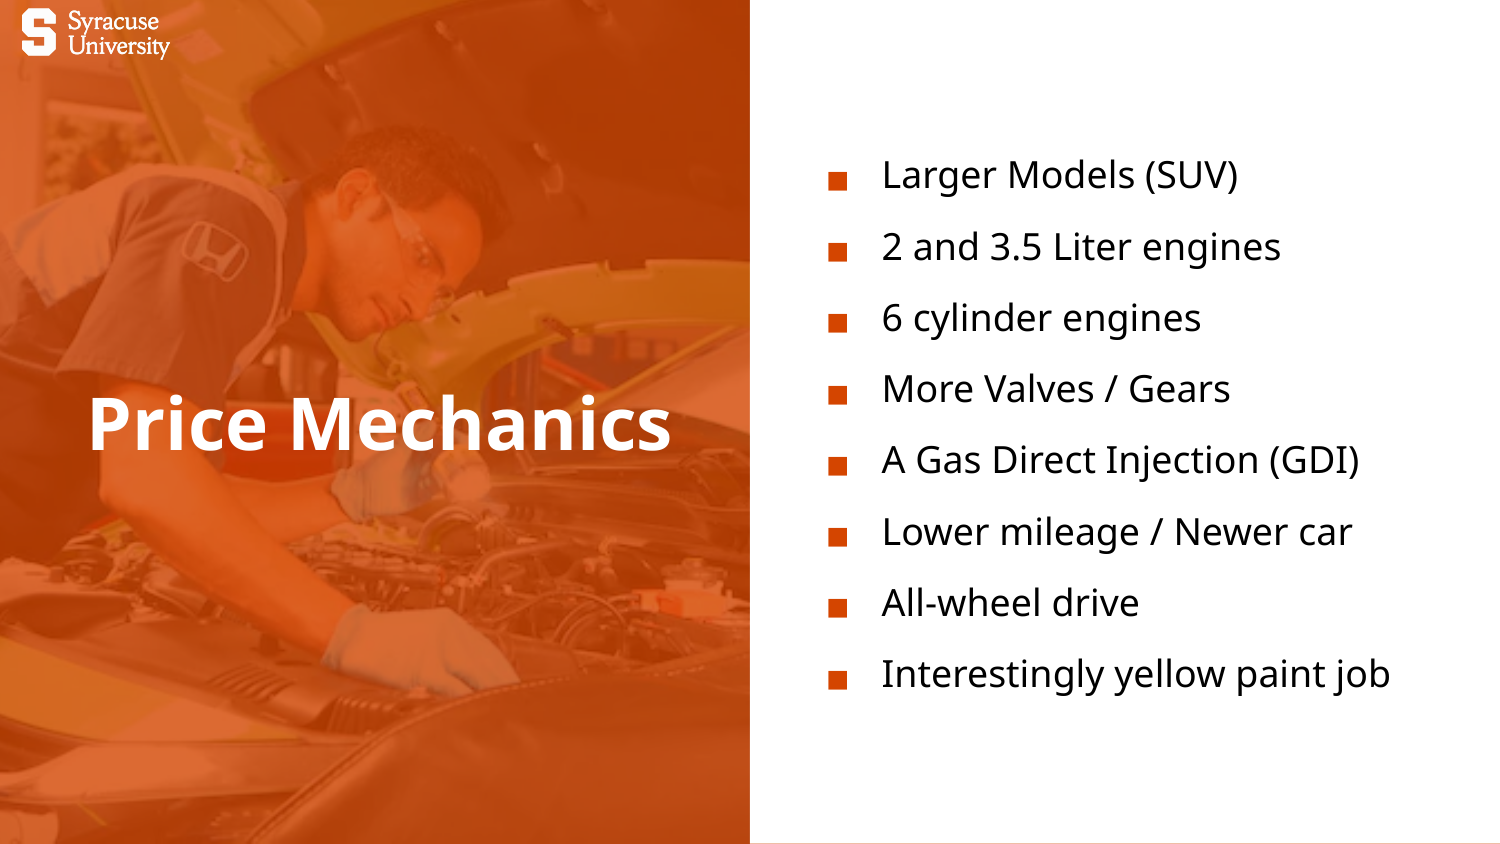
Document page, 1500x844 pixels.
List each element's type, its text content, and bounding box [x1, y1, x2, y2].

list Larger Models (SUV) 2 and 3.5 Liter engines 6 cylinder engines More Valves / Gears A Gas Direct Injection (GDI) Lower mileage / Newer car All-wheel drive Interestingly yellow paint job [810, 118, 1440, 725]
picture [0, 0, 751, 844]
